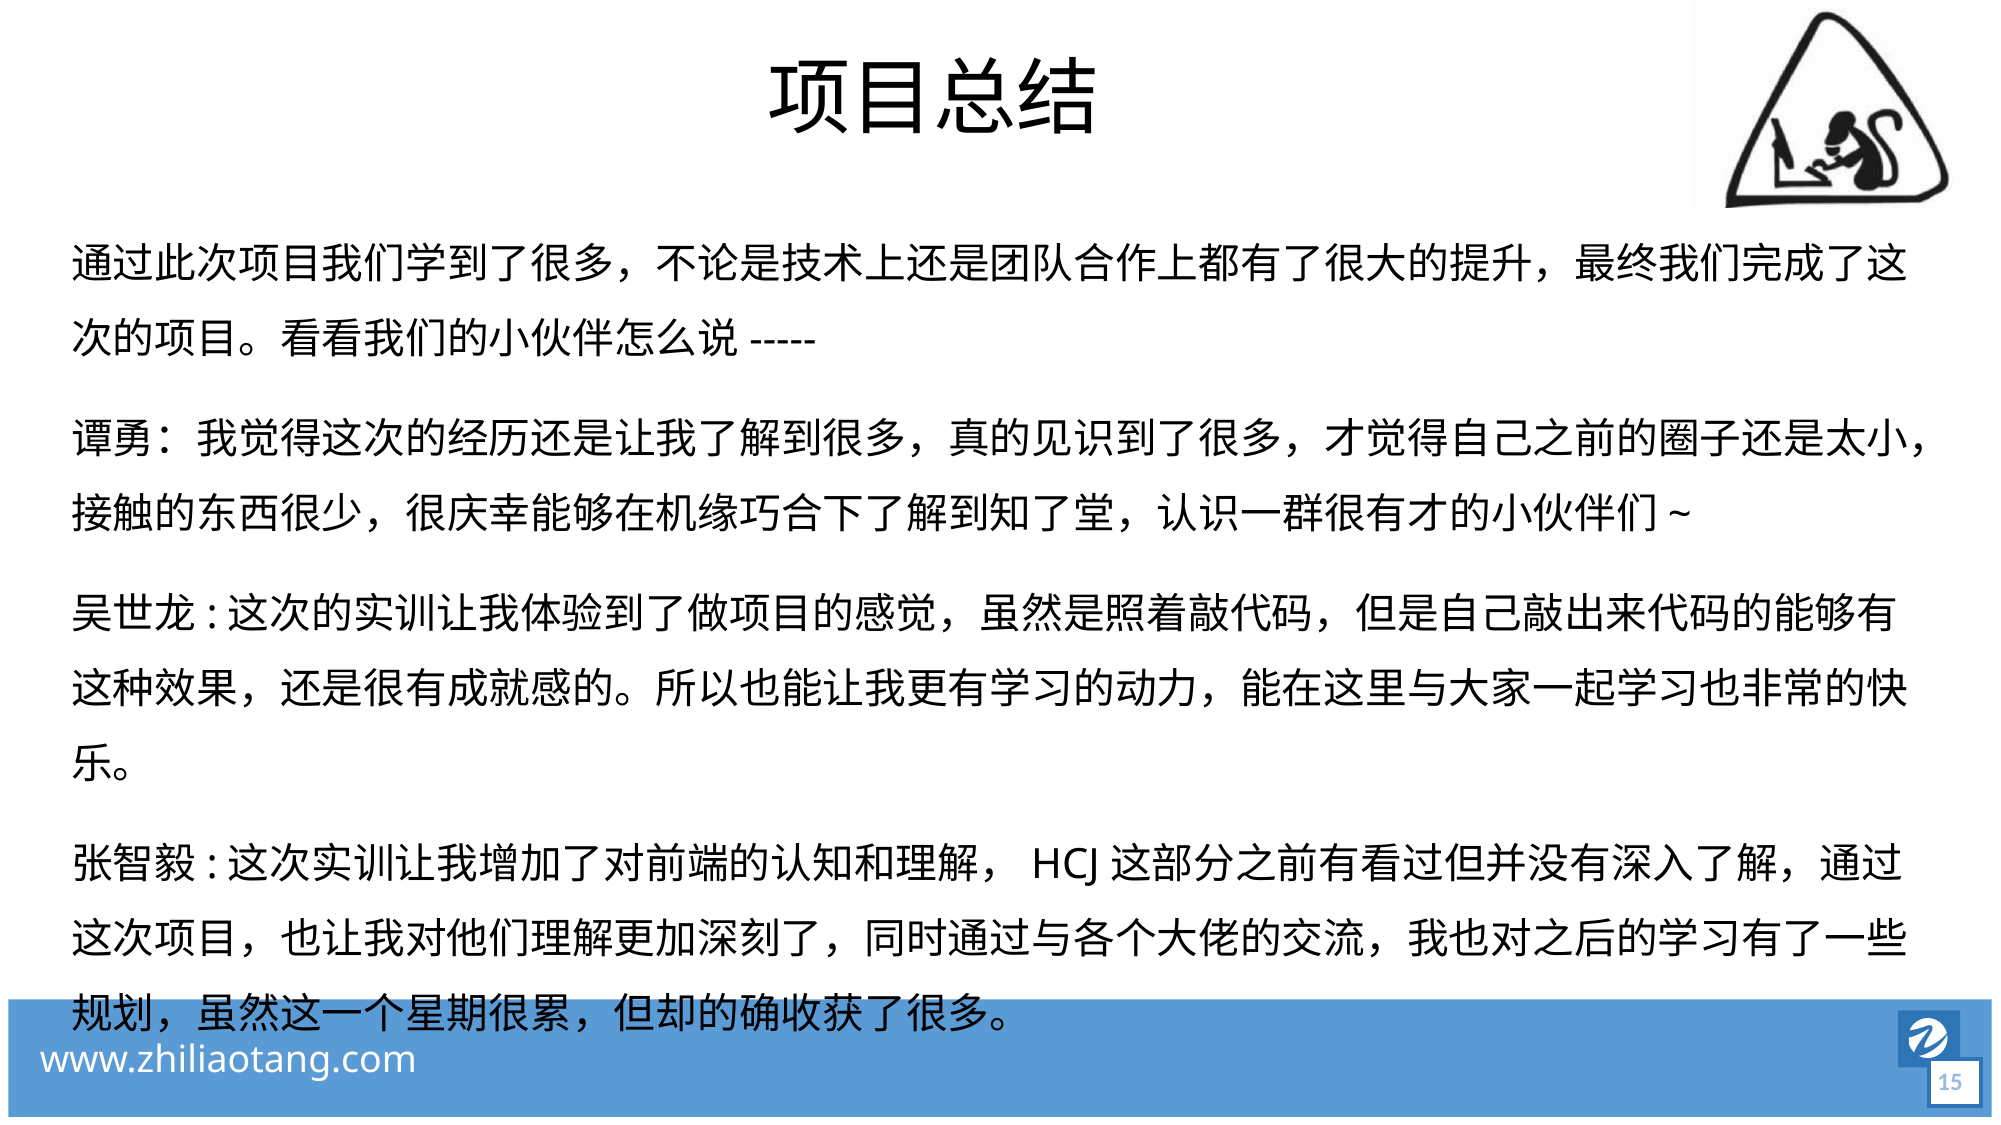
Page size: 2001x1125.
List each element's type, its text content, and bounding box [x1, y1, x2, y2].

slide_number 15 [1950, 1050, 1979, 1111]
text_box 通过此次项目我们学到了很多，不论是技术上还是团队合作上都有了很大的提升，最终我们完成了这次的项目。看看我们的小伙伴怎么说----- 谭勇：我觉得这次的经历还是让我了解到很多，真的见识到了很多，才觉得自己之前的圈子还是太小，接触的东西很少，很庆幸能够在机缘巧合下了解到知了堂，认识一群很有才的小伙伴们~ 吴世龙:这次的实训让我体验到了做项目的感觉，虽然是照着敲代码，但是自己敲出来代码的能够有这种效果，还是很有成就感的。所以也能让我更有学习的动力，能在这里与大家一起学习也非常的快乐。 张智毅:这次实训让我增加了对前端的认知和理解，HCJ这部分之前有看过但并没有深入了解，通过这次项目，也让我对他们理解更加深刻了，同时通过与各个大佬的交流，我也对之后的学习有了一些规划，虽然这一个星期很累，但却的确收获了很多。 [56, 204, 1950, 1125]
picture [1693, 0, 2000, 208]
title 项目总结 [752, 8, 1208, 193]
